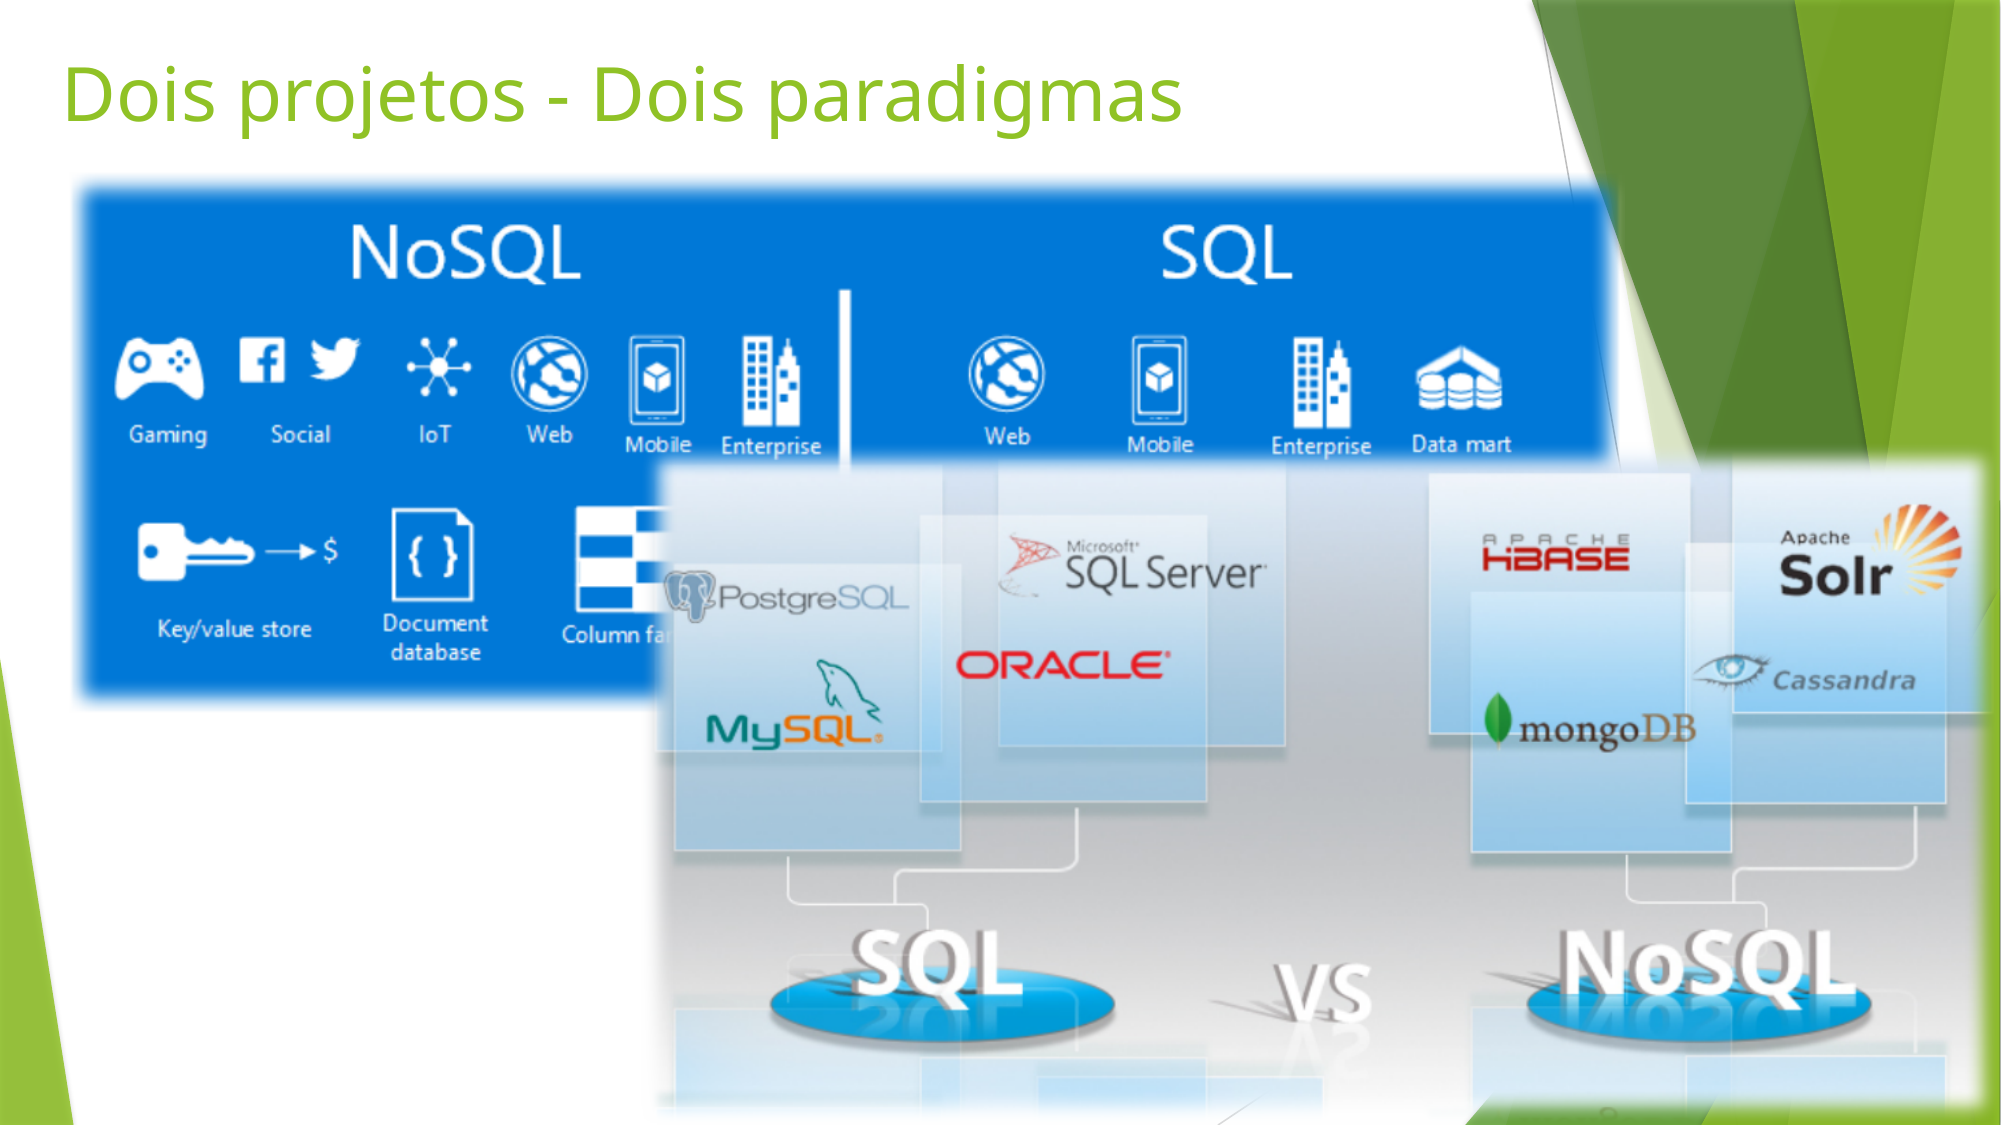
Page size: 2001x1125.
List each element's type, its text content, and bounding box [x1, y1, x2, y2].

title Dois projetos - Dois paradigmas [46, 38, 1457, 256]
picture [65, 170, 2000, 1125]
